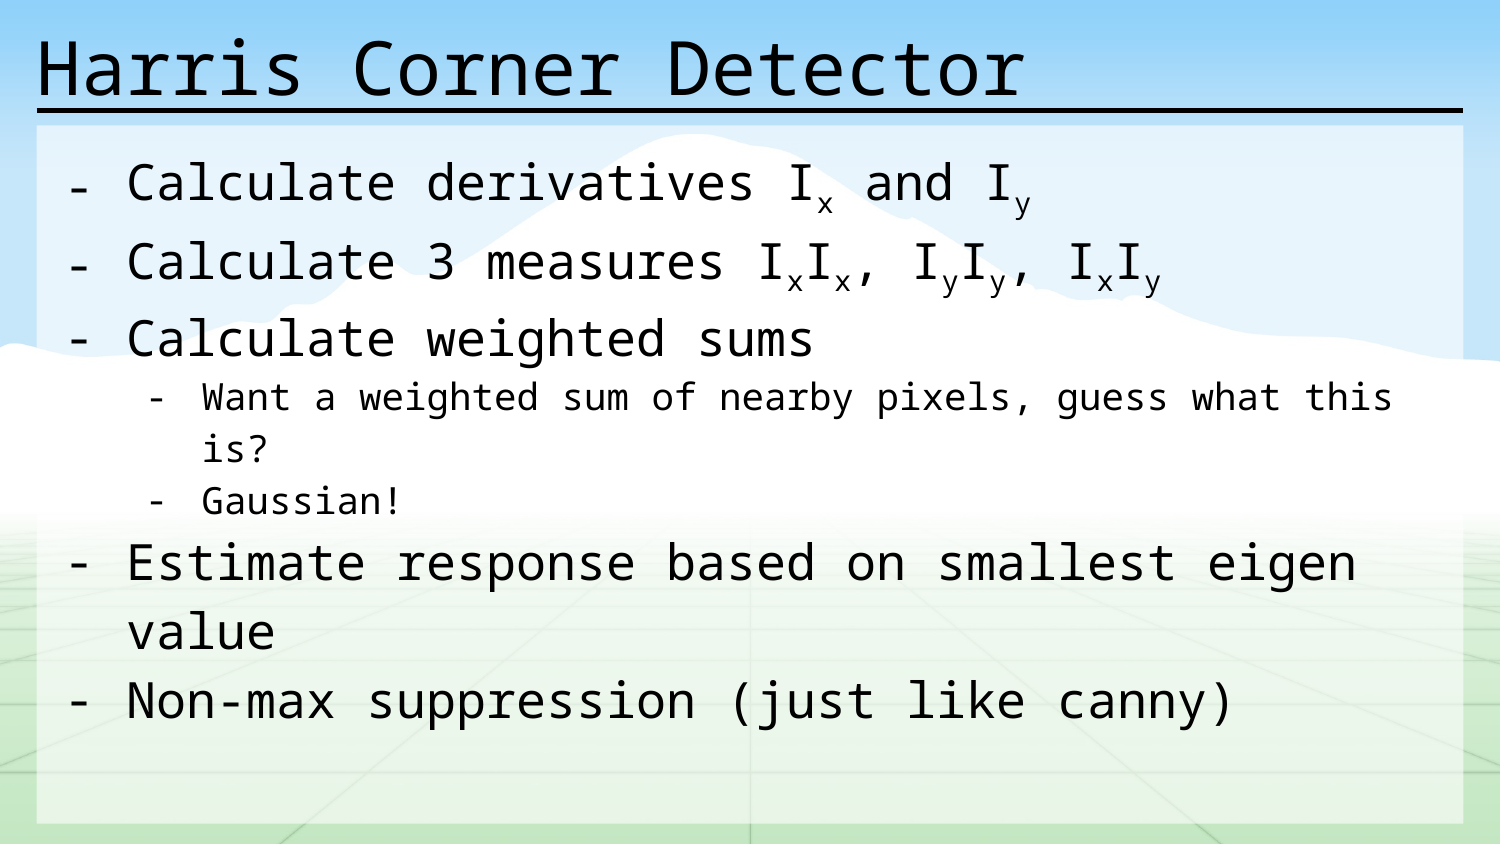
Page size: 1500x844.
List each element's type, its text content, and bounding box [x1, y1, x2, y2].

title Harris Corner Detector [20, 31, 1479, 126]
list Calculate derivatives Ix and Iy Calculate 3 measures IxIx, IyIy, IxIy Calculate weighted sums Want a weighted sum of nearby pixels, guess what this is? Gaussian! Estimate response based on smallest eigen value Non-max suppression (just like canny) [36, 125, 1464, 824]
picture [0, 0, 1500, 844]
